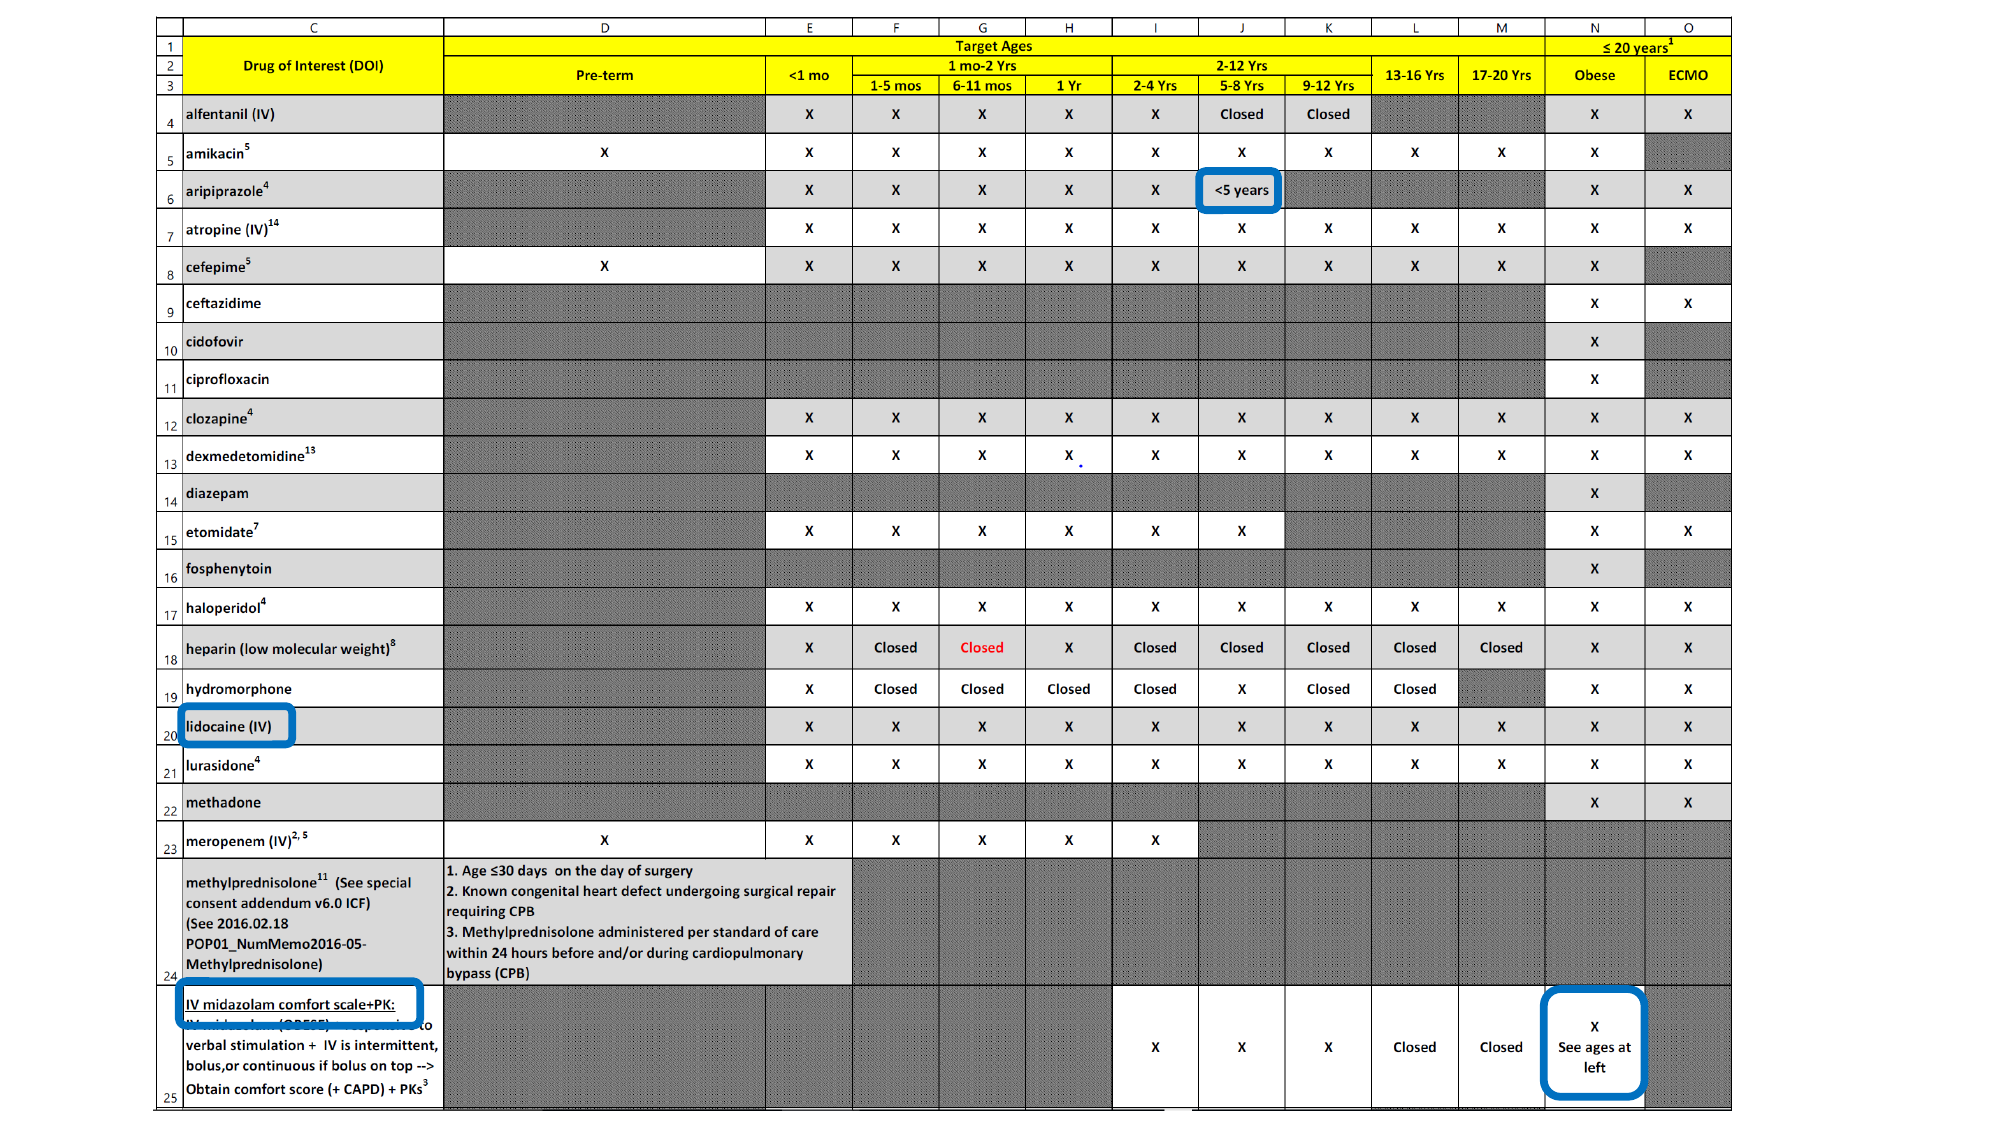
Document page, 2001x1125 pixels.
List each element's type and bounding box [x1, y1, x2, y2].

picture [153, 11, 1732, 1111]
